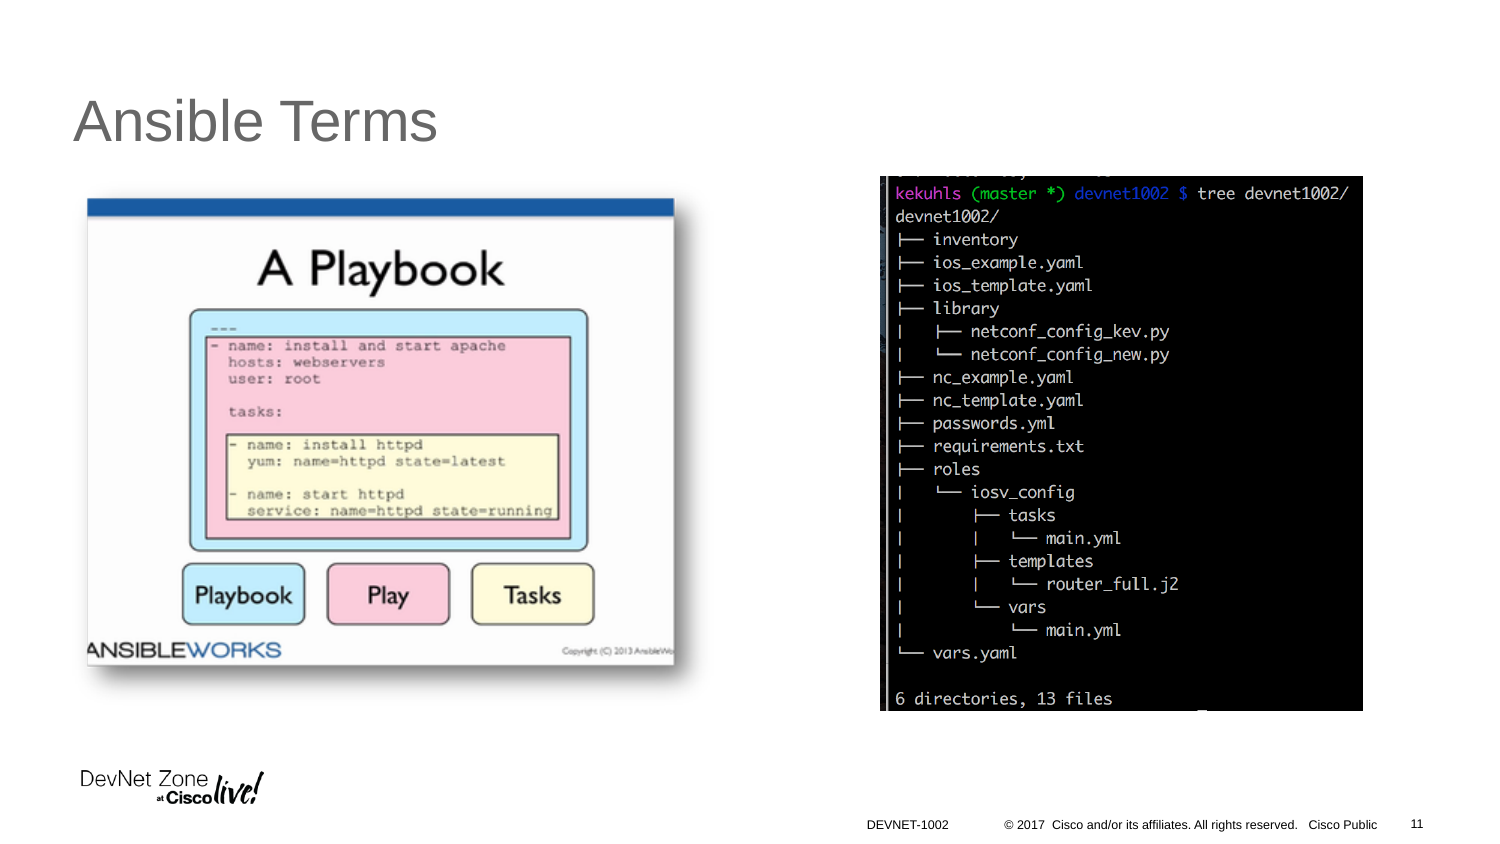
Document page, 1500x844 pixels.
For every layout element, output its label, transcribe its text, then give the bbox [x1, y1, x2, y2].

picture [81, 770, 264, 804]
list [879, 176, 1363, 711]
footer DEVNET-1002 [856, 811, 975, 838]
slide_number 11 [1379, 801, 1439, 844]
title Ansible Terms [58, 35, 1455, 162]
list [64, 176, 720, 712]
